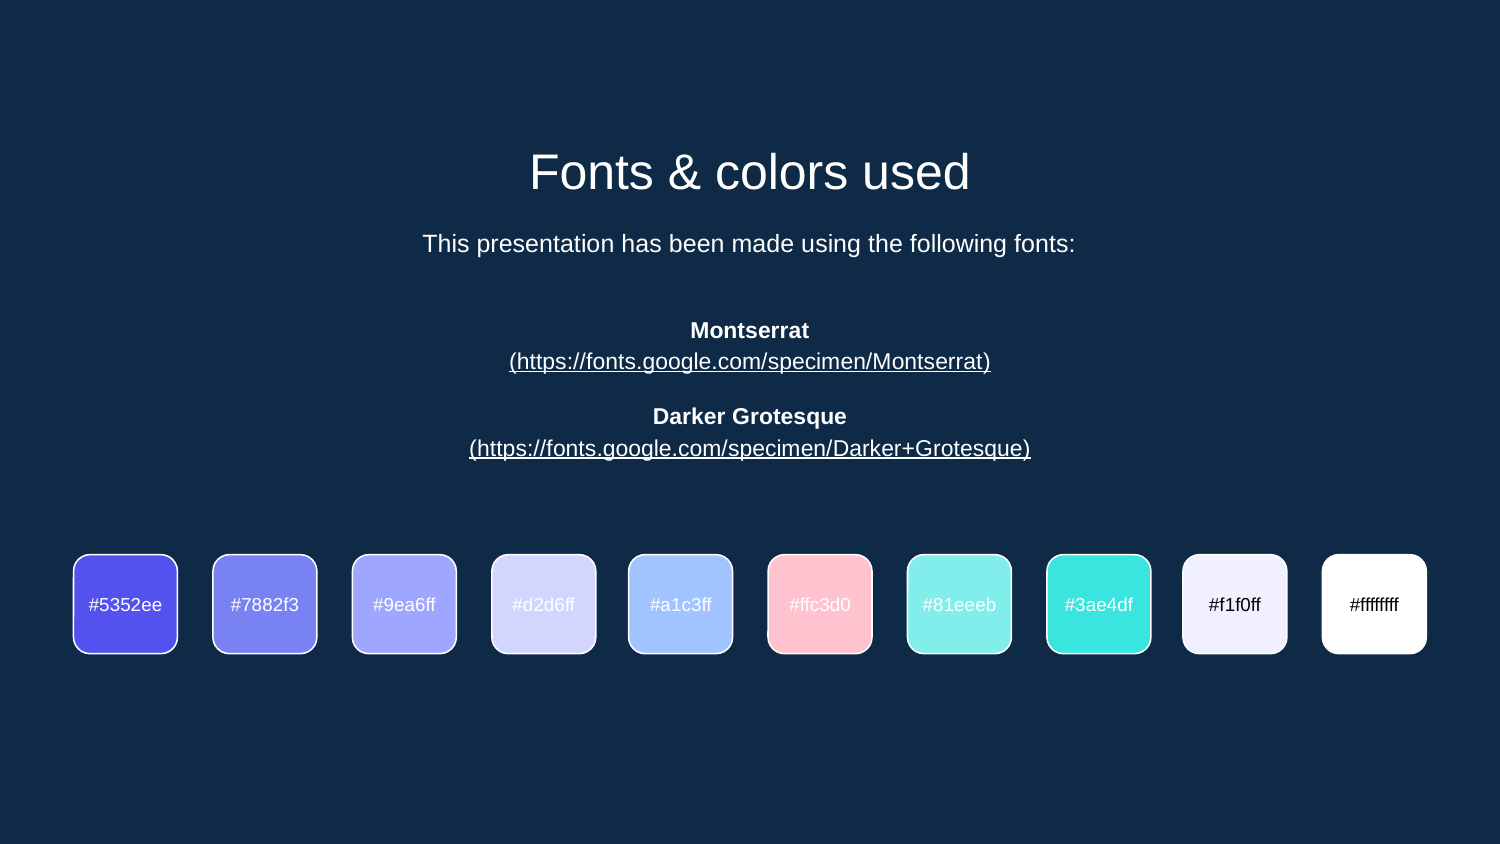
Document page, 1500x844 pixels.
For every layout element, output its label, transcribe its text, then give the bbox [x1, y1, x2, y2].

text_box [628, 554, 1152, 654]
list Montserrat (https://fonts.google.com/specimen/Montserrat) Darker Grotesque (https://fonts.google.com/specimen/Darker+Grotesque) [171, 283, 1328, 489]
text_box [73, 554, 597, 654]
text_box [1182, 554, 1427, 654]
list This presentation has been made using the following fonts: [171, 207, 1328, 280]
title Fonts & colors used [171, 124, 1328, 205]
